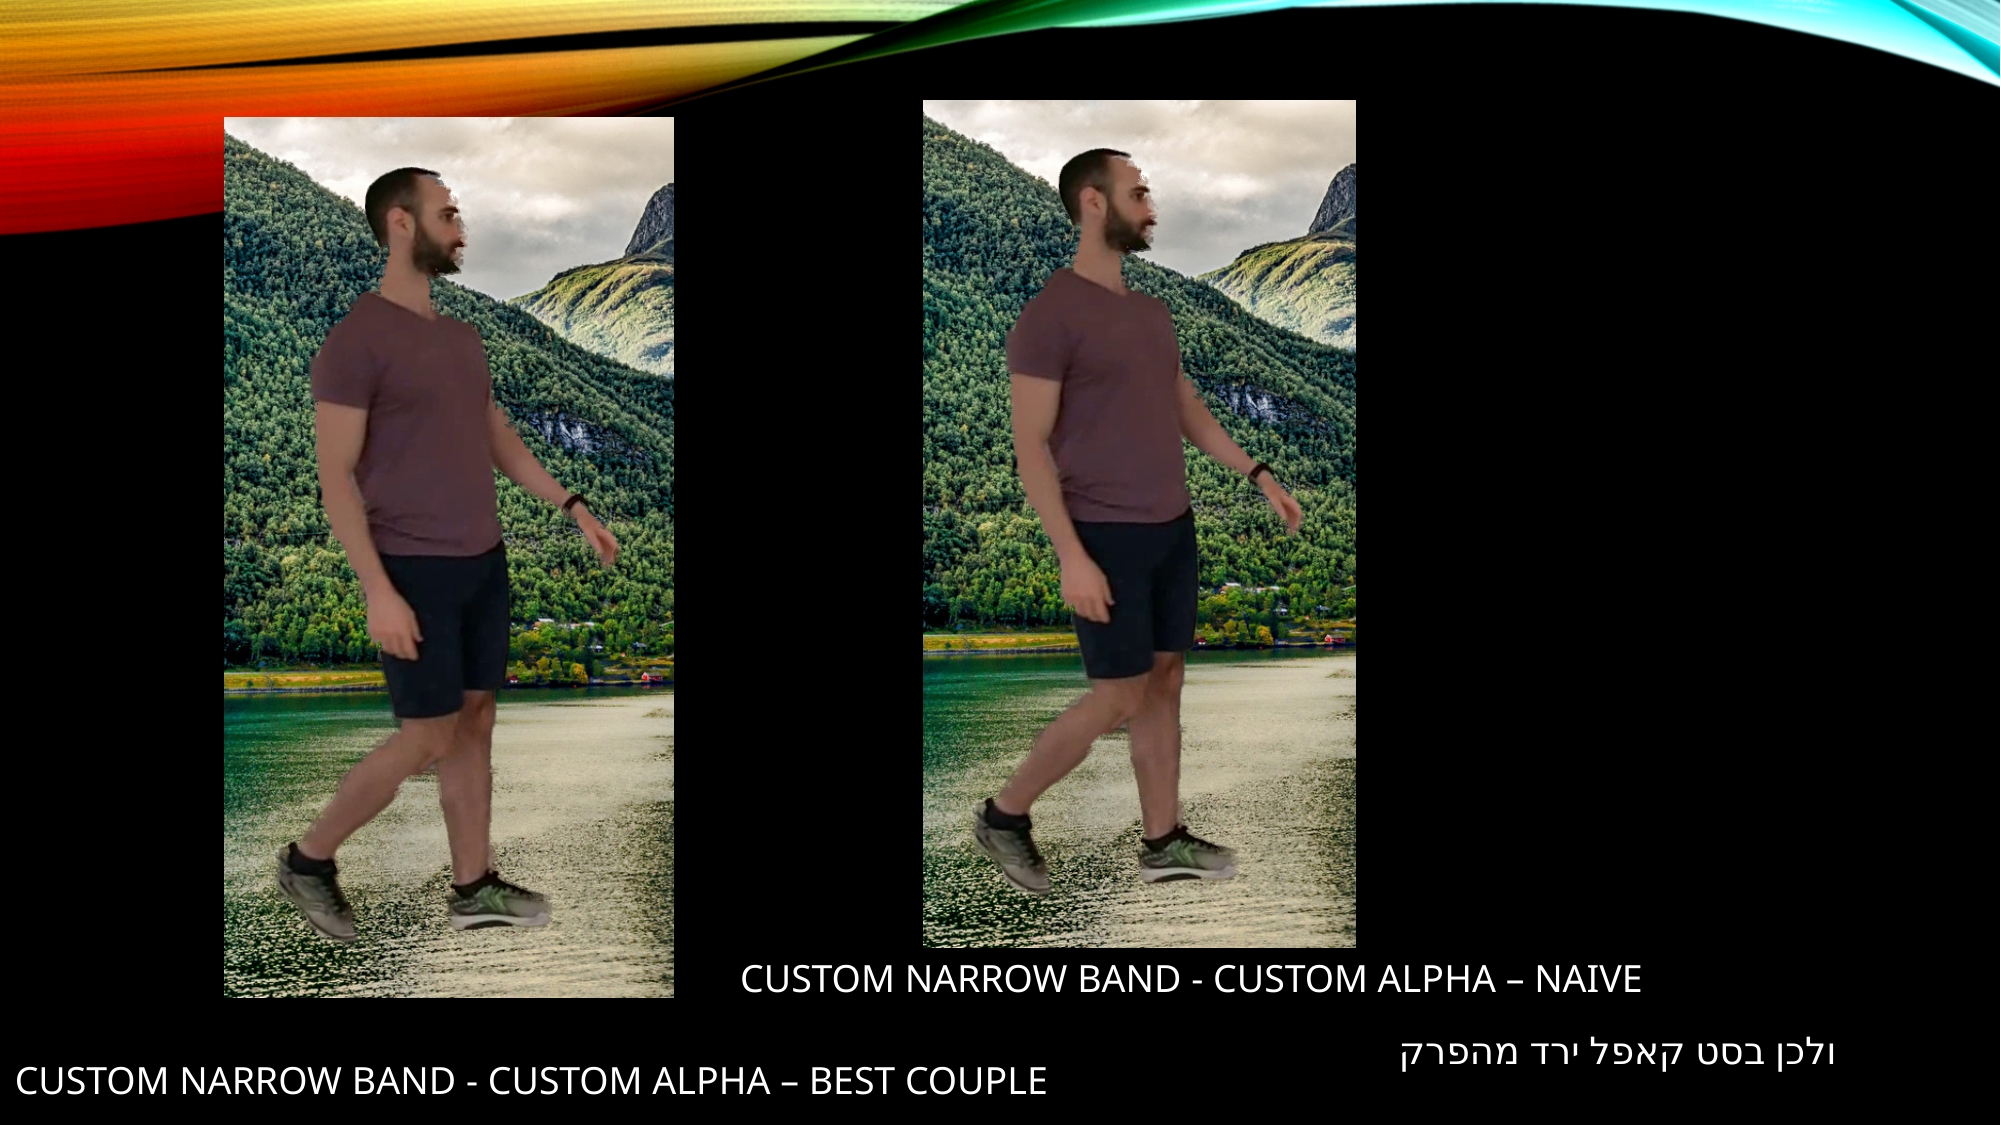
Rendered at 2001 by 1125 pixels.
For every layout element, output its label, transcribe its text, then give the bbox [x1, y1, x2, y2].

text_box CUSTOM NARROW BAND - CUSTOM ALPHA – BEST COUPLE [0, 1049, 1381, 1110]
picture [0, 0, 2000, 998]
text_box ולכן בסט קאפל ירד מהפרק [1383, 1019, 1852, 1080]
text_box CUSTOM NARROW BAND - CUSTOM ALPHA – NAIVE [725, 947, 2000, 1008]
